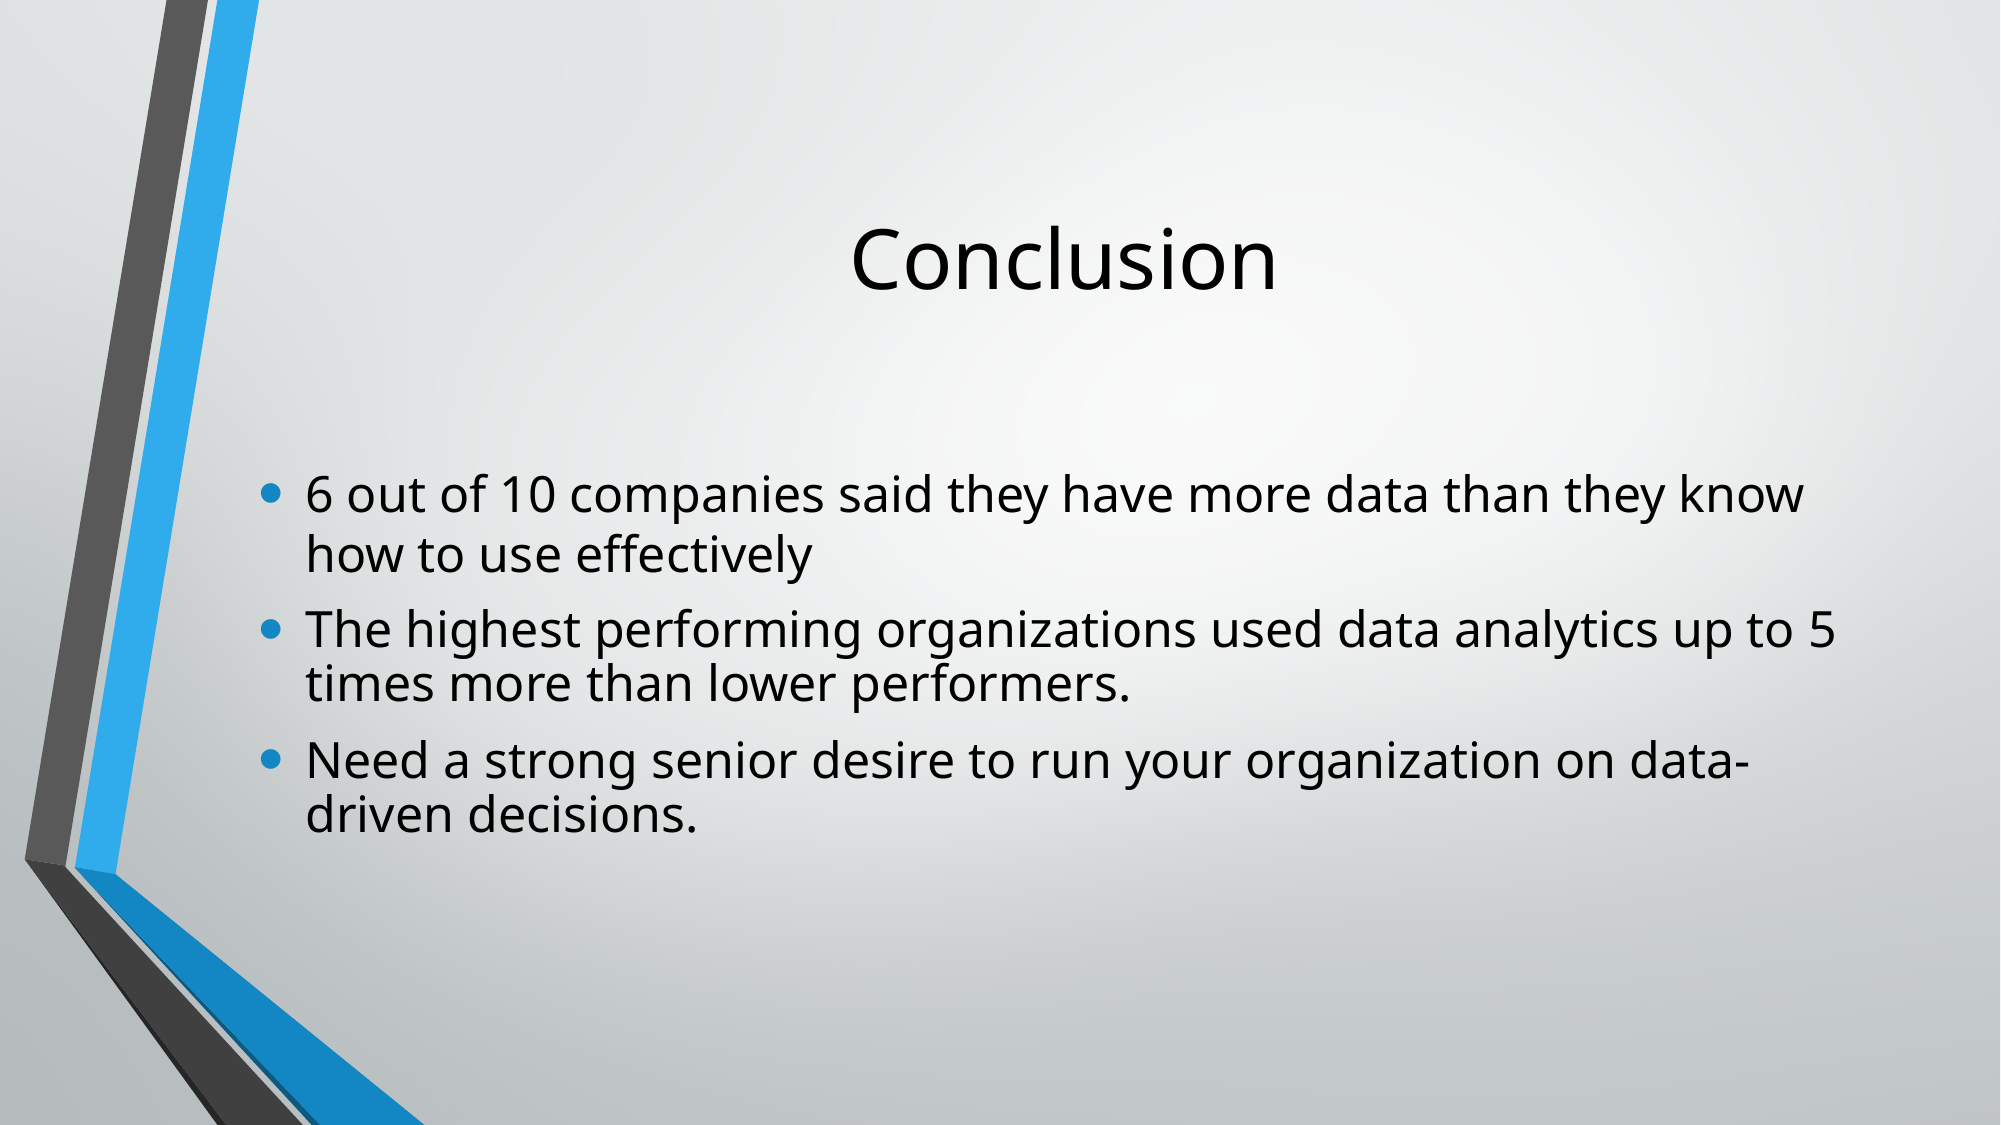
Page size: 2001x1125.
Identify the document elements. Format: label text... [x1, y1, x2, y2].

title Conclusion [243, 112, 1887, 400]
list 6 out of 10 companies said they have more data than they know how to use effectively The highest performing organizations used data analytics up to 5 times more than lower performers. Need a strong senior desire to run your organization on data-driven decisions. [243, 437, 1887, 950]
